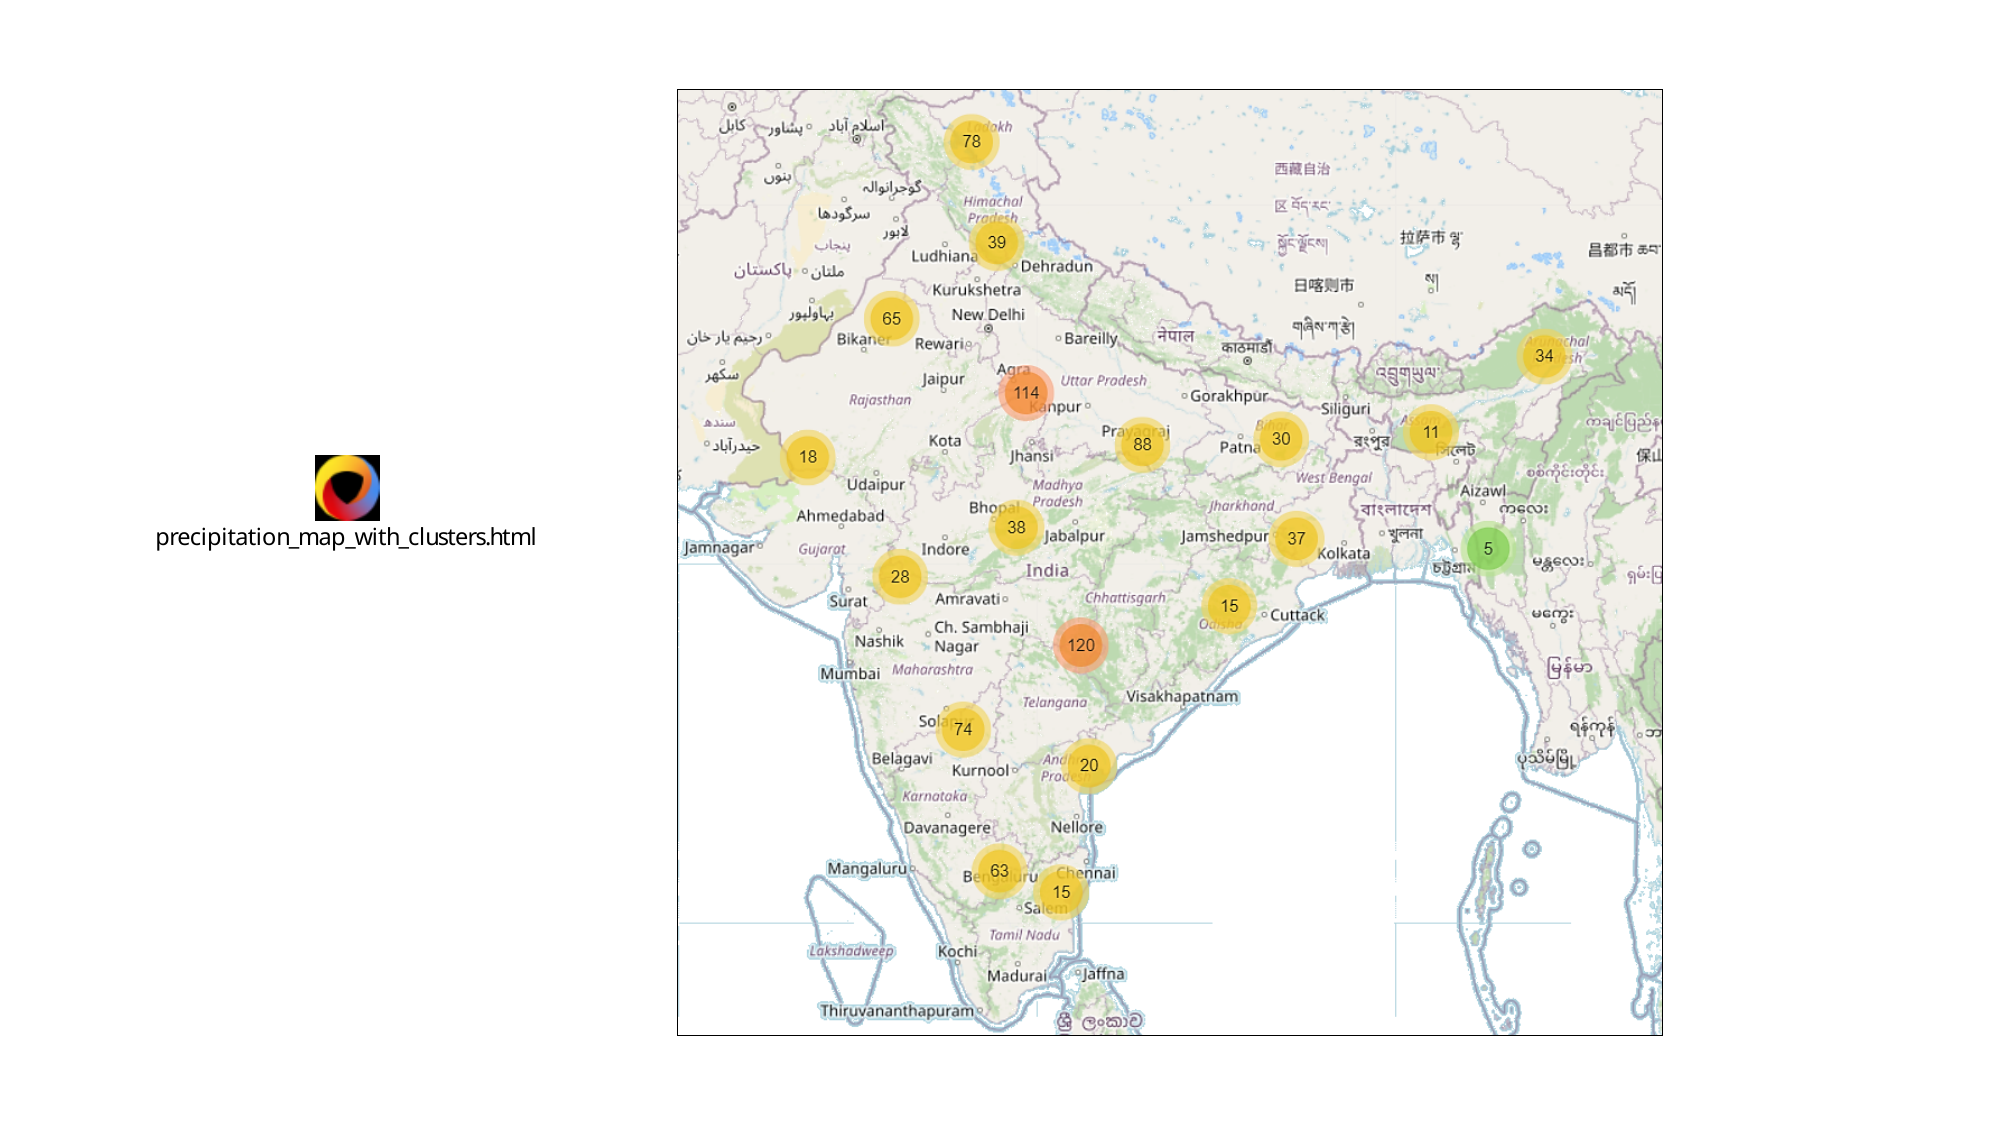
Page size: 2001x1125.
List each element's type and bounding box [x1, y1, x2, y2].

picture [677, 89, 1663, 1036]
list [107, 455, 587, 563]
